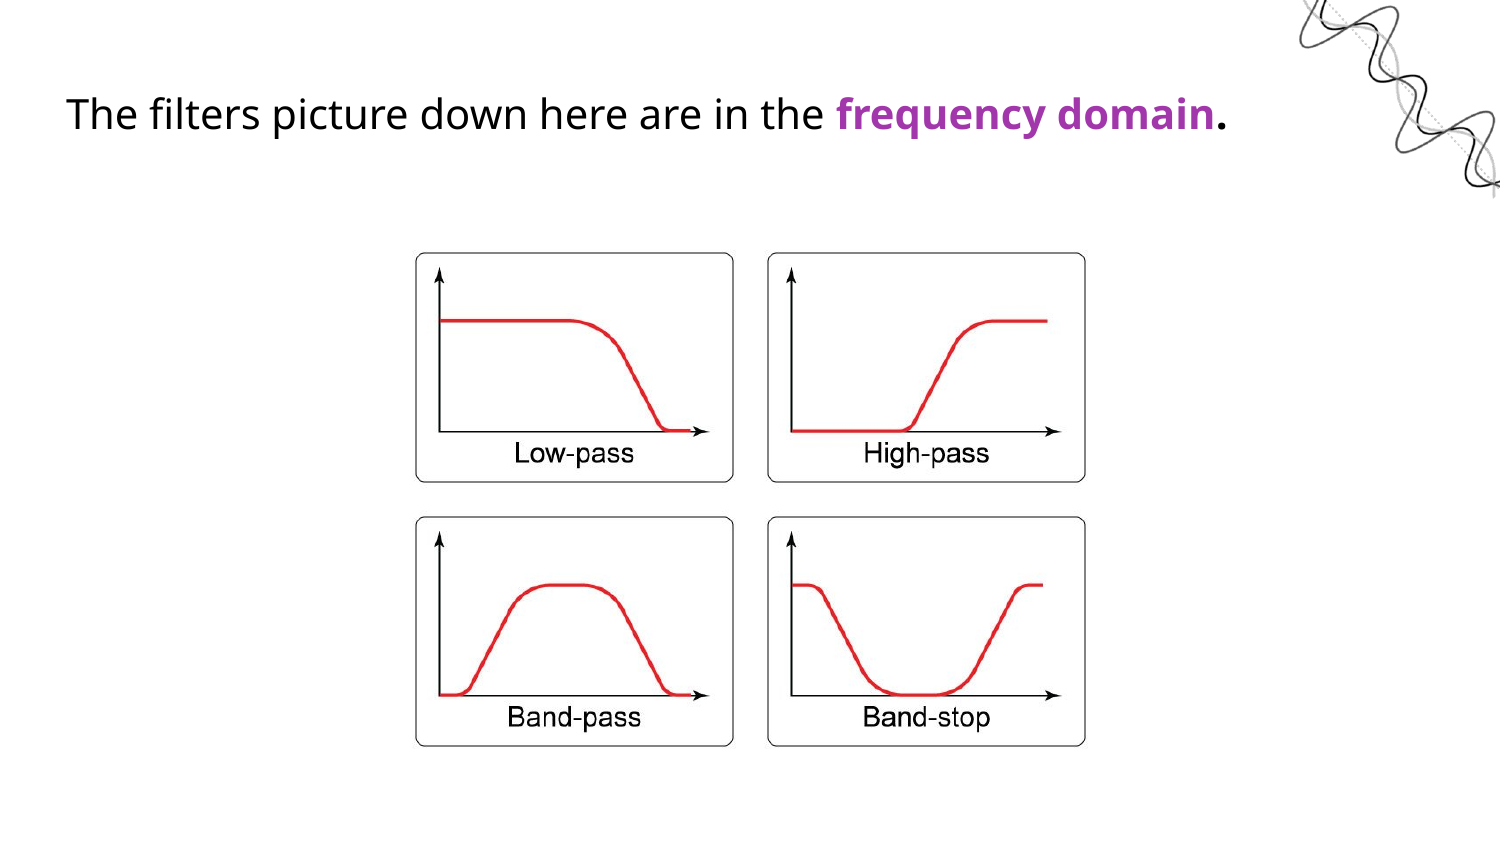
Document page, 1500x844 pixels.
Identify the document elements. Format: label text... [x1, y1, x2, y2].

picture [398, 235, 1102, 763]
title The filters picture down here are in the frequency domain. [51, 72, 1449, 167]
picture [1186, 0, 1500, 338]
